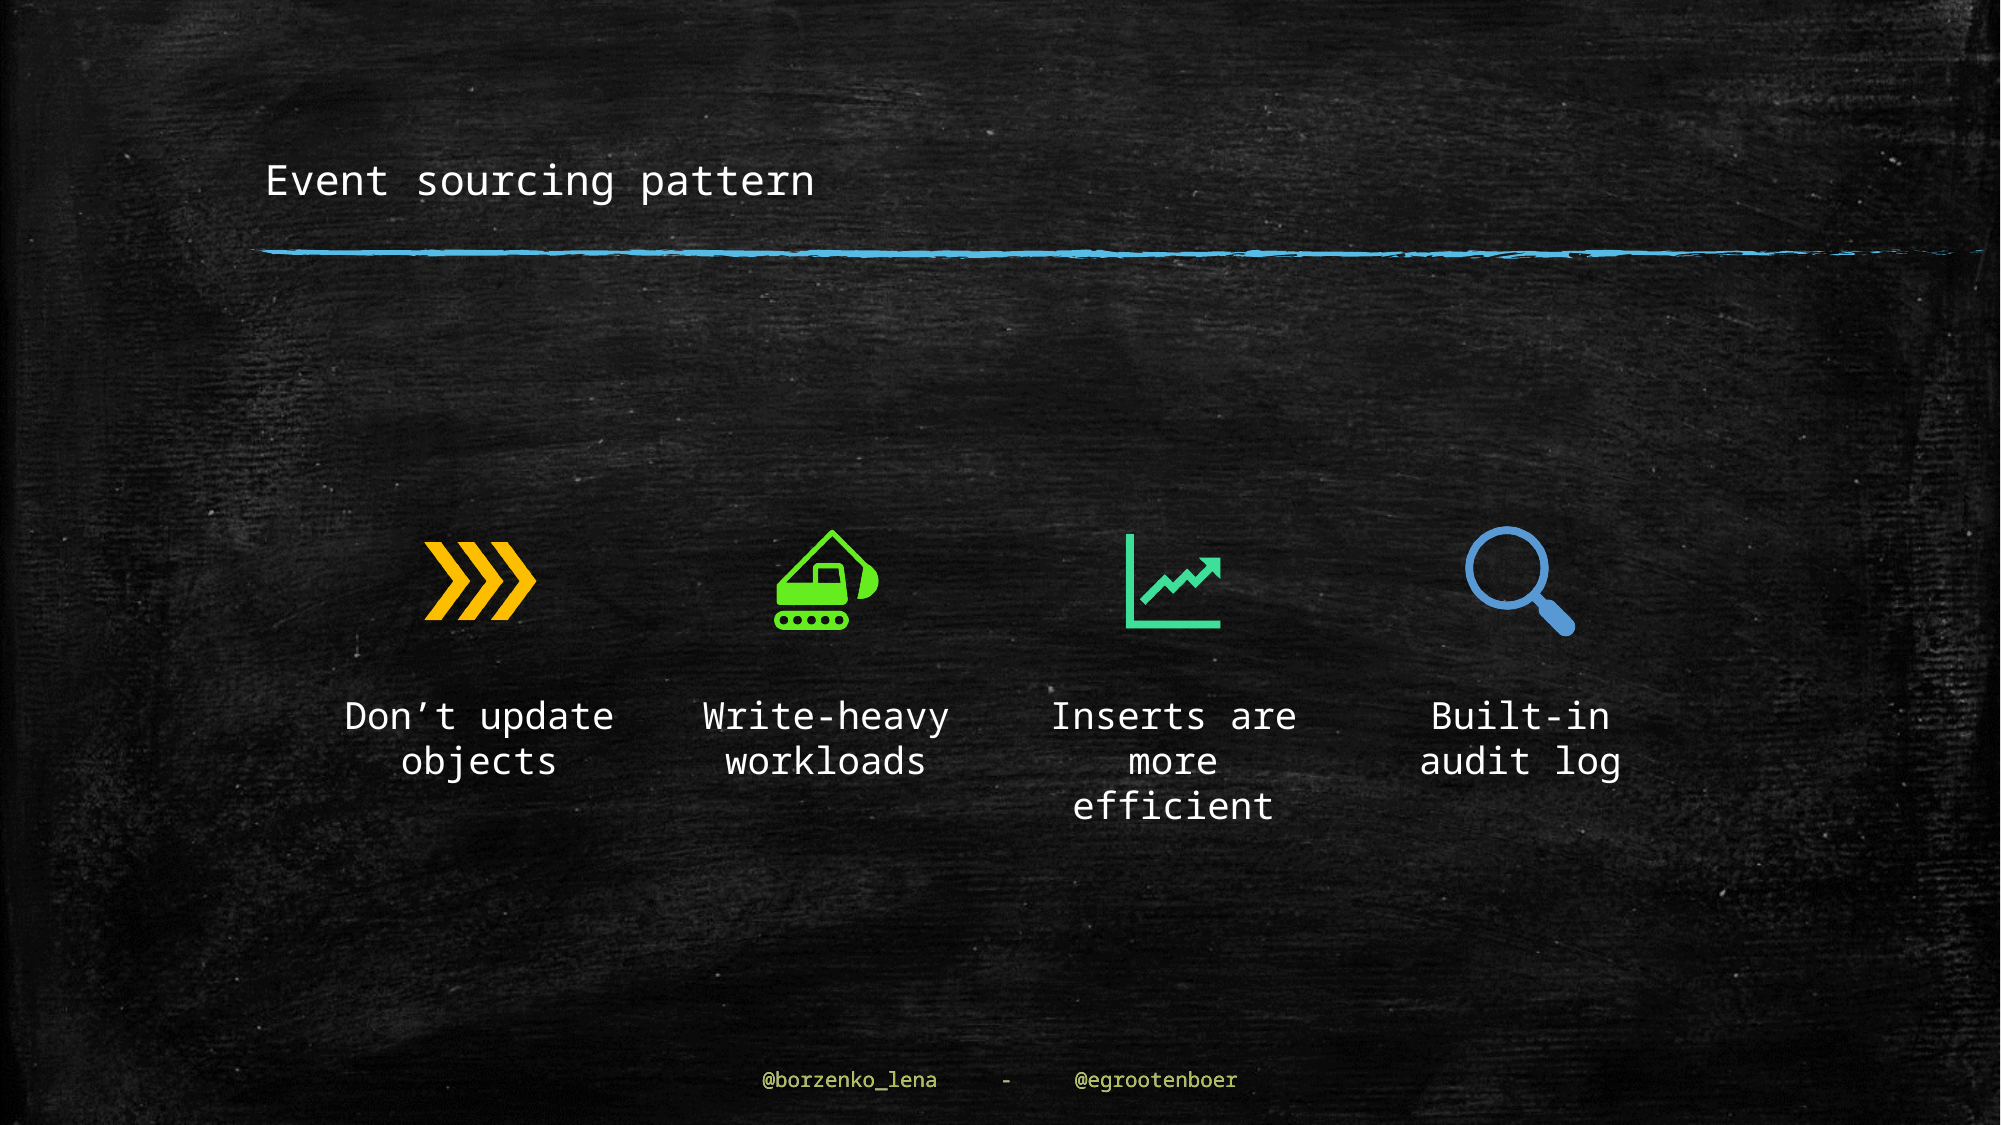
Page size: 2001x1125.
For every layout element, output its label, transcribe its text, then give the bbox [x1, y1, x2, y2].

title Event sourcing pattern [249, 45, 1751, 213]
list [249, 312, 1751, 1013]
